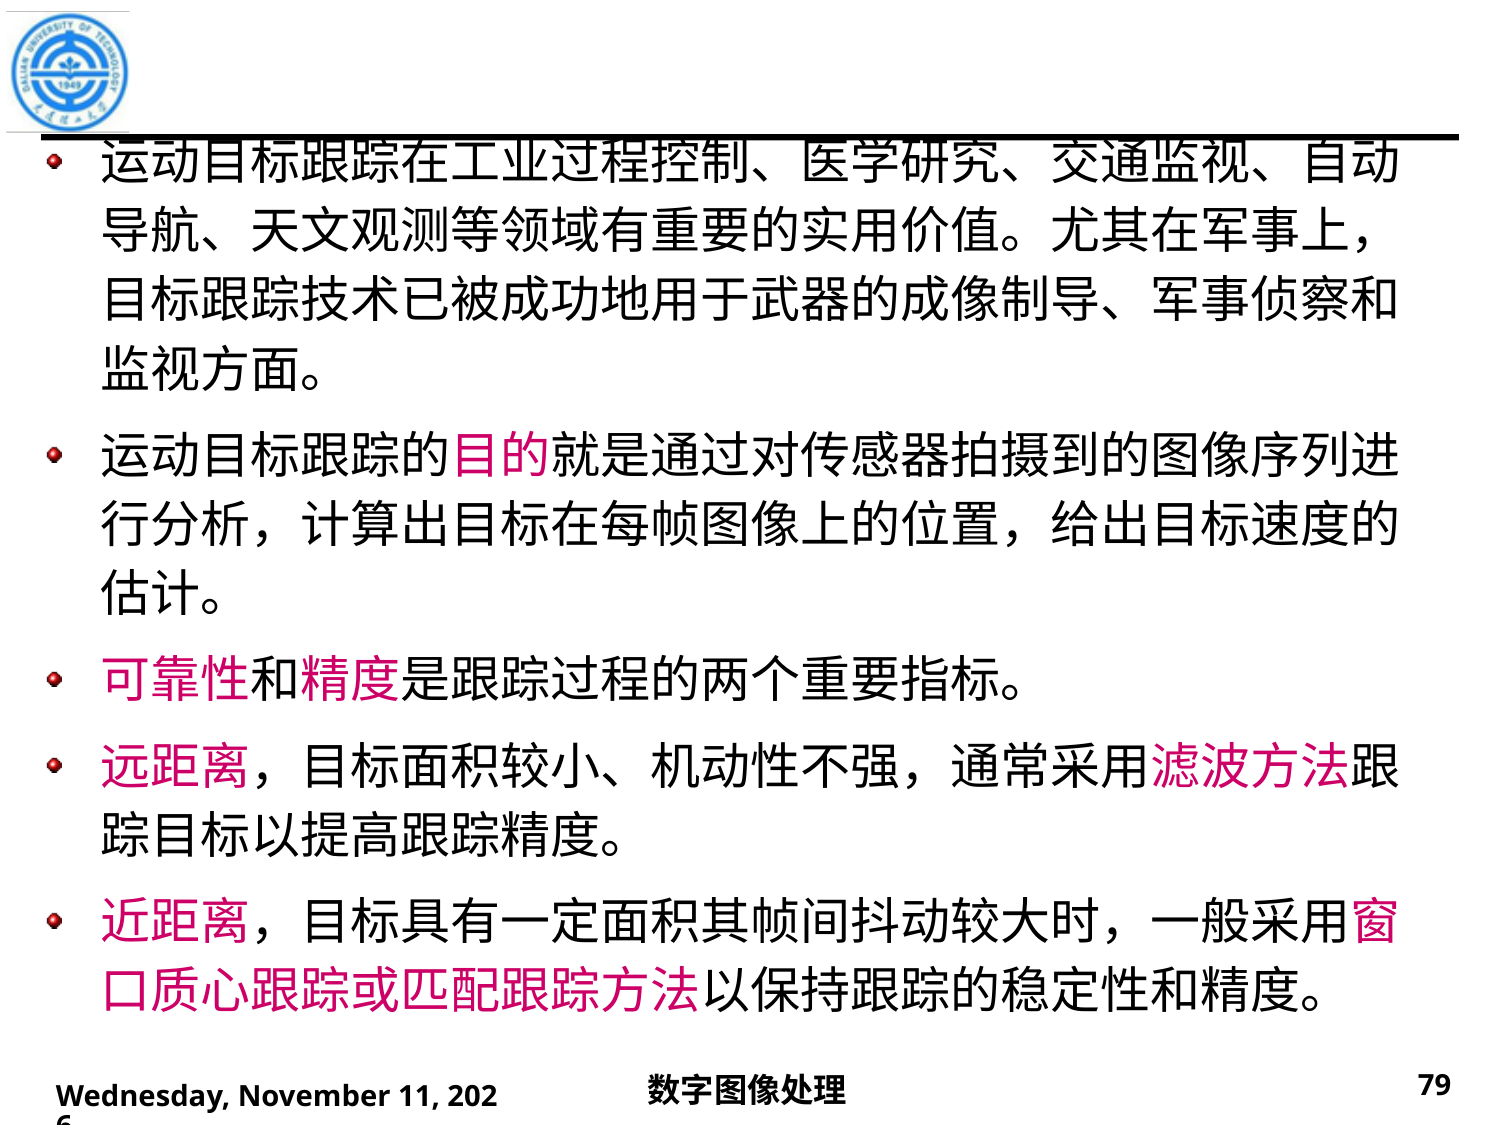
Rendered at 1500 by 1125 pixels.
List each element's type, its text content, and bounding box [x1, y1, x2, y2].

picture [44, 910, 62, 929]
picture [44, 151, 62, 169]
picture [44, 669, 62, 687]
picture [44, 444, 62, 463]
picture [44, 755, 62, 773]
picture [6, 10, 130, 136]
list 运动目标跟踪在工业过程控制、医学研究、交通监视、自动导航、天文观测等领域有重要的实用价值。尤其在军事上，目标跟踪技术已被成功地用于武器的成像制导、军事侦察和监视方面。 运动目标跟踪的目的就是通过对传感器拍摄到的图像序列进行分析，计算出目标在每帧图像上的位置，给出目标速度的估计。 可靠性和精度是跟踪过程的两个重要指标。 远距离，目标面积较小、机动性不强，通常采用滤波方法跟踪目标以提高跟踪精度。 近距离，目标具有一定面积其帧间抖动较大时，一般采用窗口质心跟踪或匹配跟踪方法以保持跟踪的稳定性和精度。 [29, 113, 1462, 1050]
